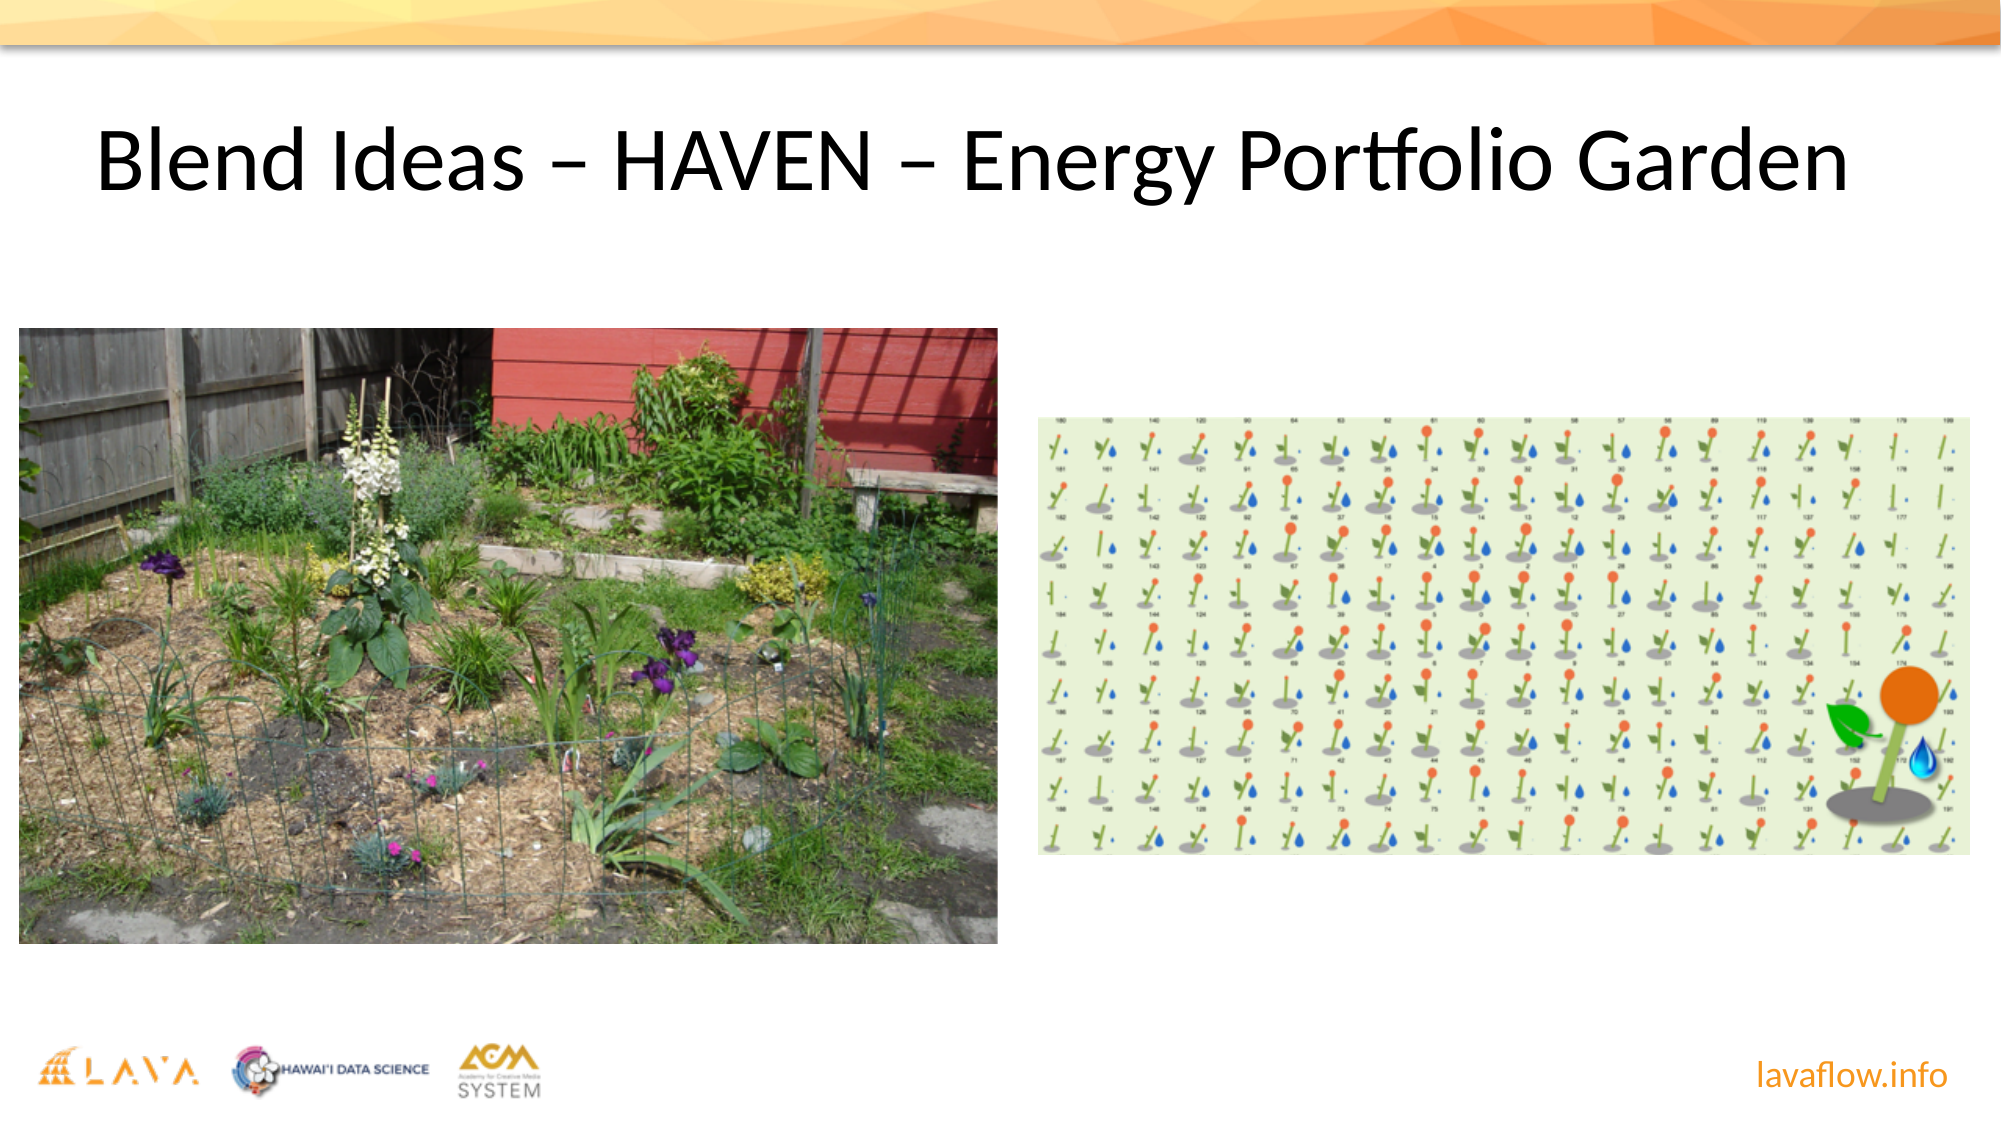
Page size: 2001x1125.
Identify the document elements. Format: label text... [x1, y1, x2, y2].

title Blend Ideas – HAVEN – Energy Portfolio Garden [80, 52, 1920, 270]
picture [0, 0, 2000, 45]
picture [455, 1042, 544, 1100]
picture [18, 327, 1000, 945]
picture [1037, 416, 1971, 856]
picture [36, 1042, 202, 1088]
picture [227, 1042, 433, 1100]
